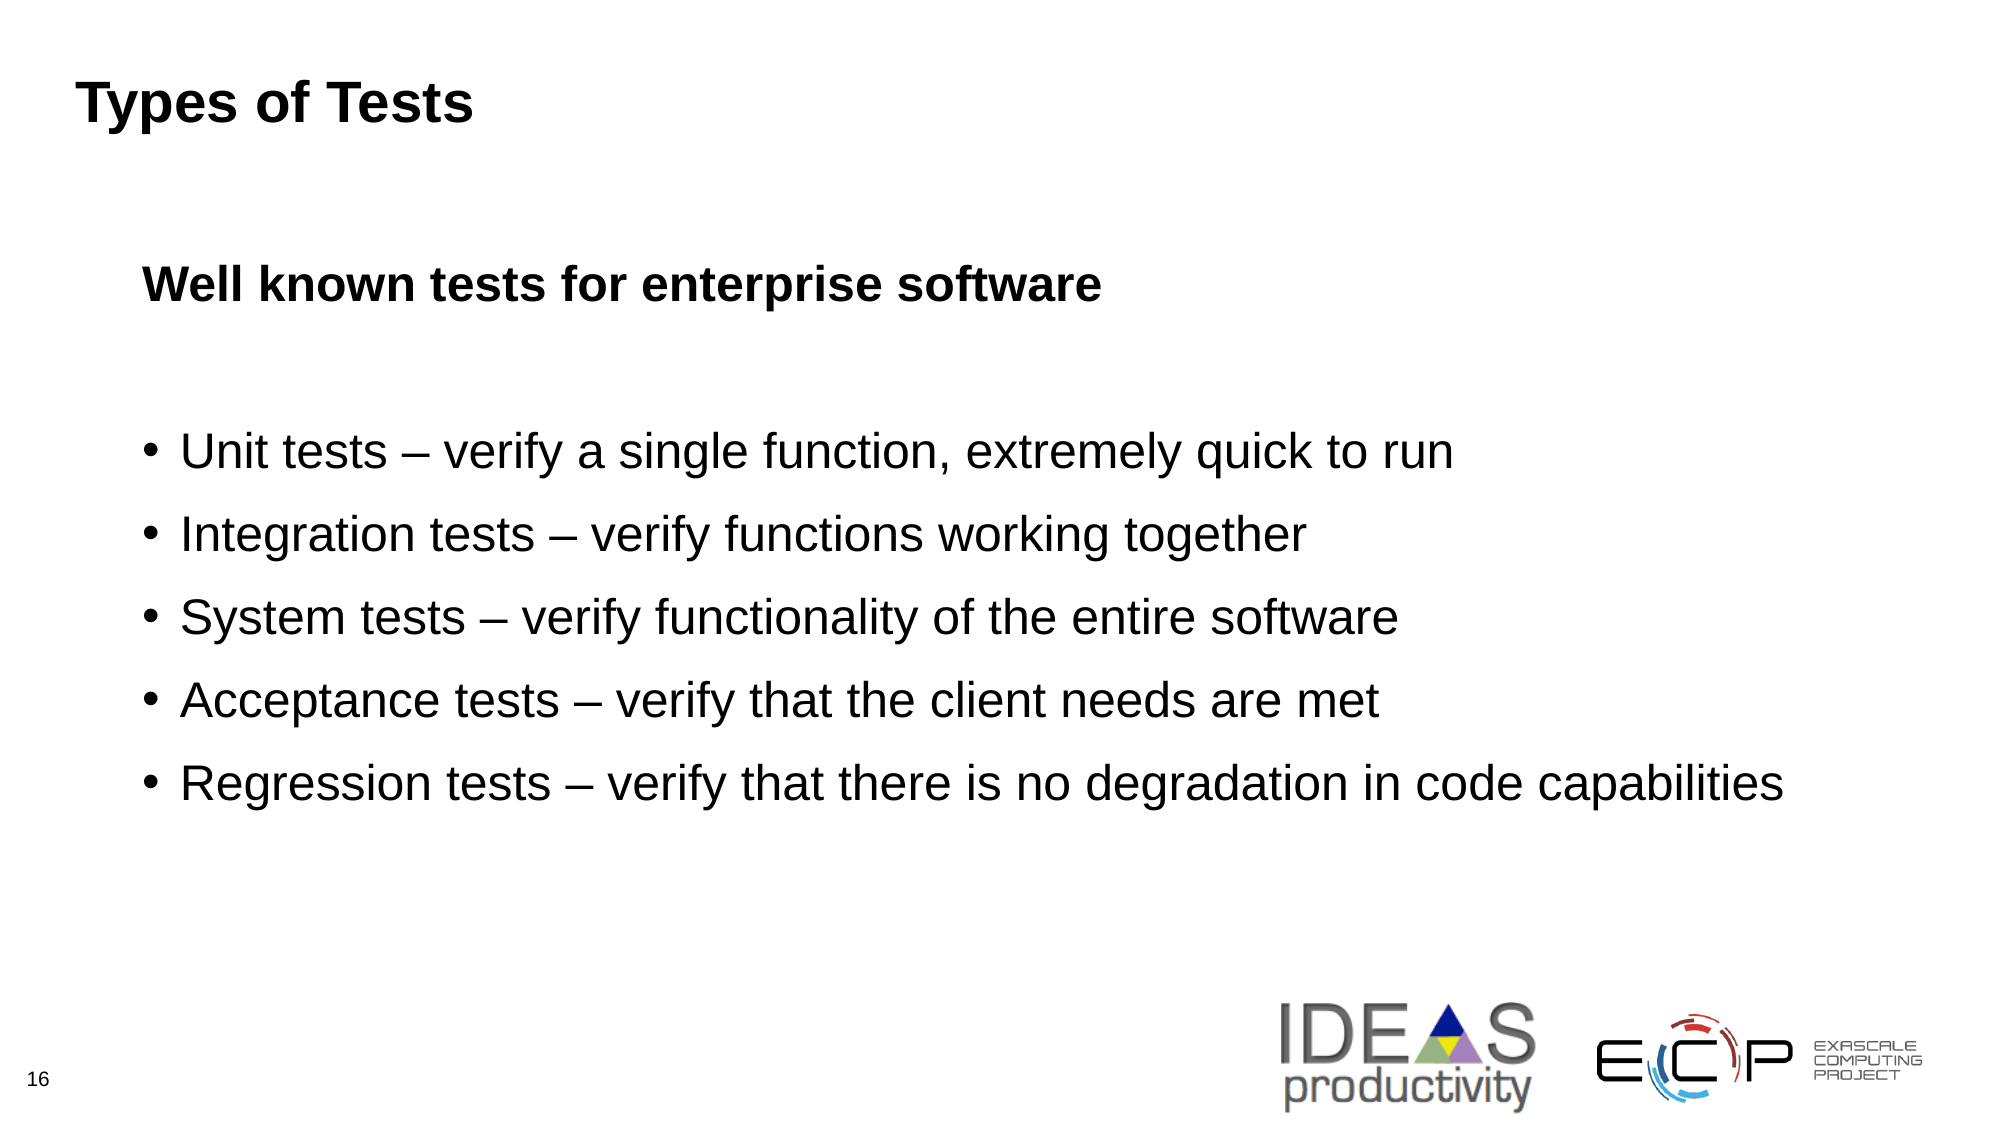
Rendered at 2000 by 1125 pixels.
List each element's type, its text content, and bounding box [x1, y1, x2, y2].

text_box Well known tests for enterprise software Unit tests – verify a single function, extremely quick to run Integration tests – verify functions working together System tests – verify functionality of the entire software Acceptance tests – verify that the client needs are met Regression tests – verify that there is no degradation in code capabilities [127, 162, 1807, 1058]
picture [1597, 1014, 1922, 1103]
title Types of Tests [59, 67, 1927, 218]
picture [1280, 1058, 1537, 1114]
